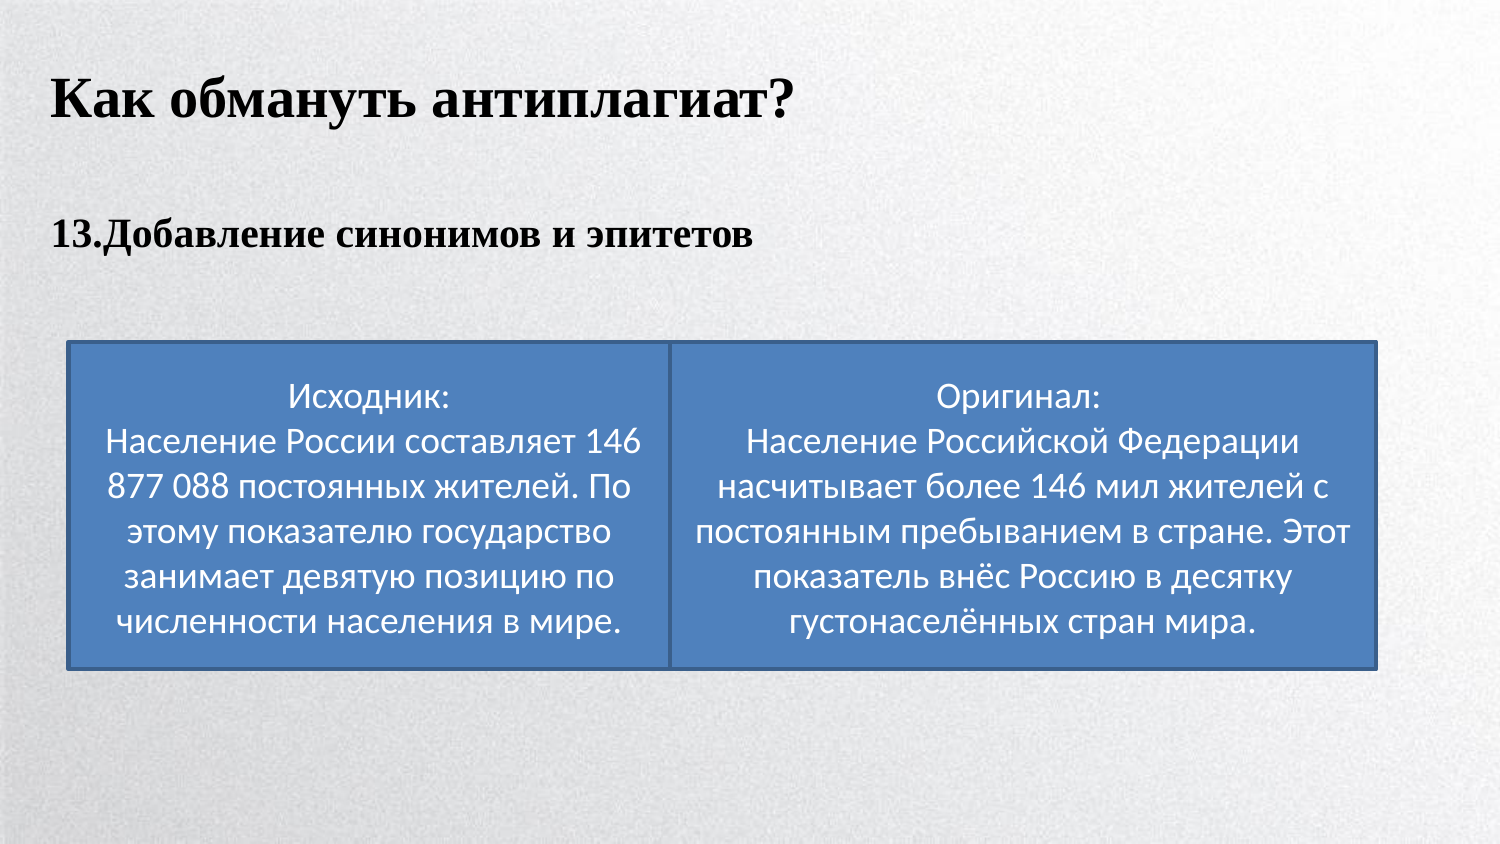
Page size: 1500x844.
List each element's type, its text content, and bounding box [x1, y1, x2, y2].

text_box Оригинал: Население Российской Федерации насчитывает более 146 мил жителей с постоянным пребыванием в стране. Этот показатель внёс Россию в десятку густонаселённых стран мира. [668, 340, 1378, 671]
text_box 13.Добавление синонимов и эпитетов [35, 198, 769, 264]
picture [0, 0, 1500, 844]
text_box Как обмануть антиплагиат? [36, 52, 1464, 137]
text_box Исходник: Население России составляет 146 877 088 постоянных жителей. По этому показателю государство занимает девятую позицию по численности населения в мире. [66, 340, 668, 671]
